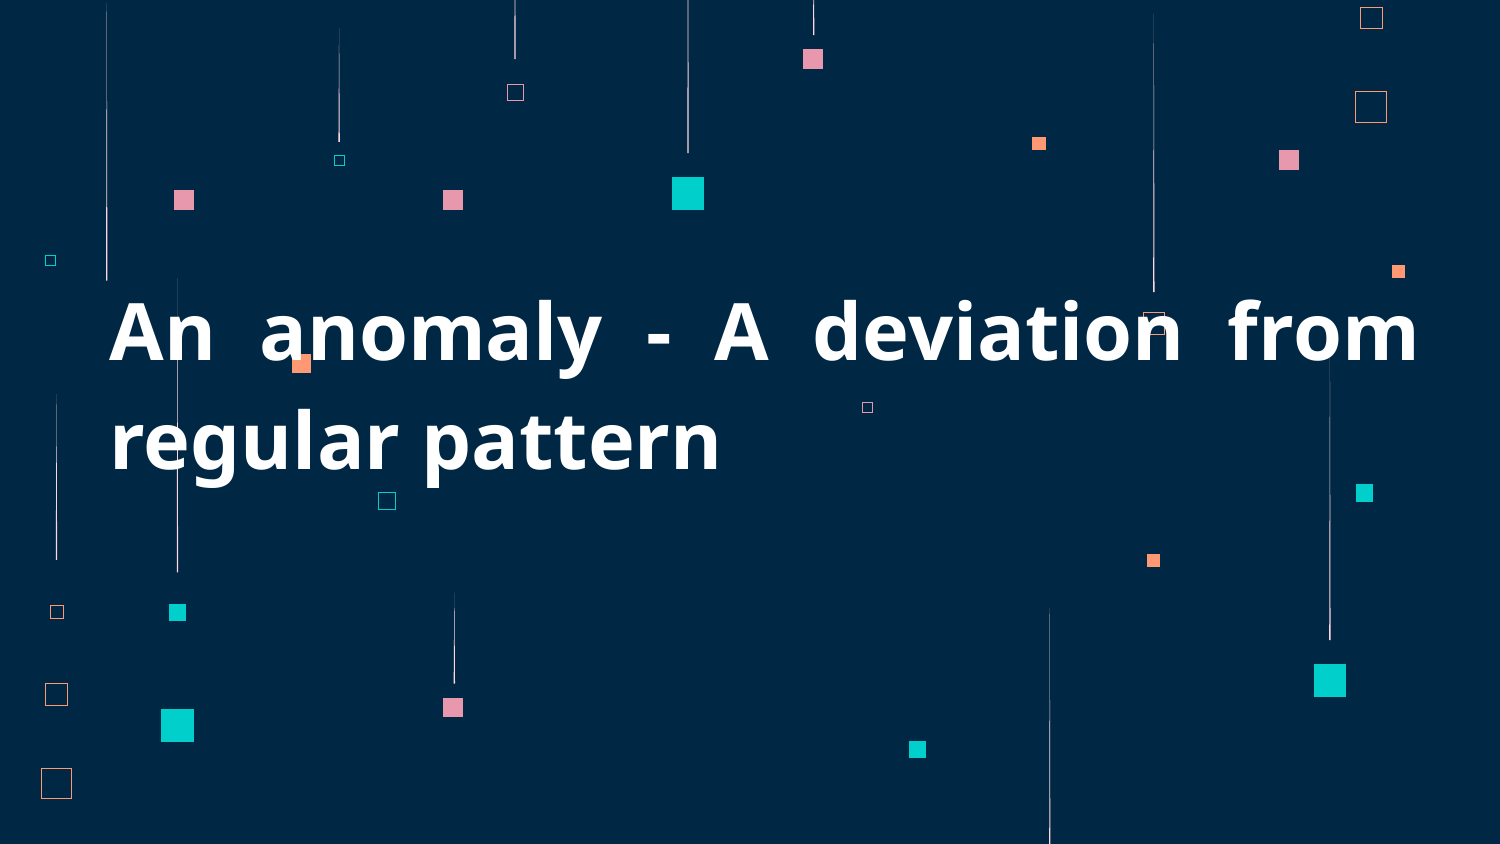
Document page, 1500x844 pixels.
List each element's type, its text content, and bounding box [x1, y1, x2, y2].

title An anomaly - A deviation from regular pattern [94, 199, 1436, 553]
